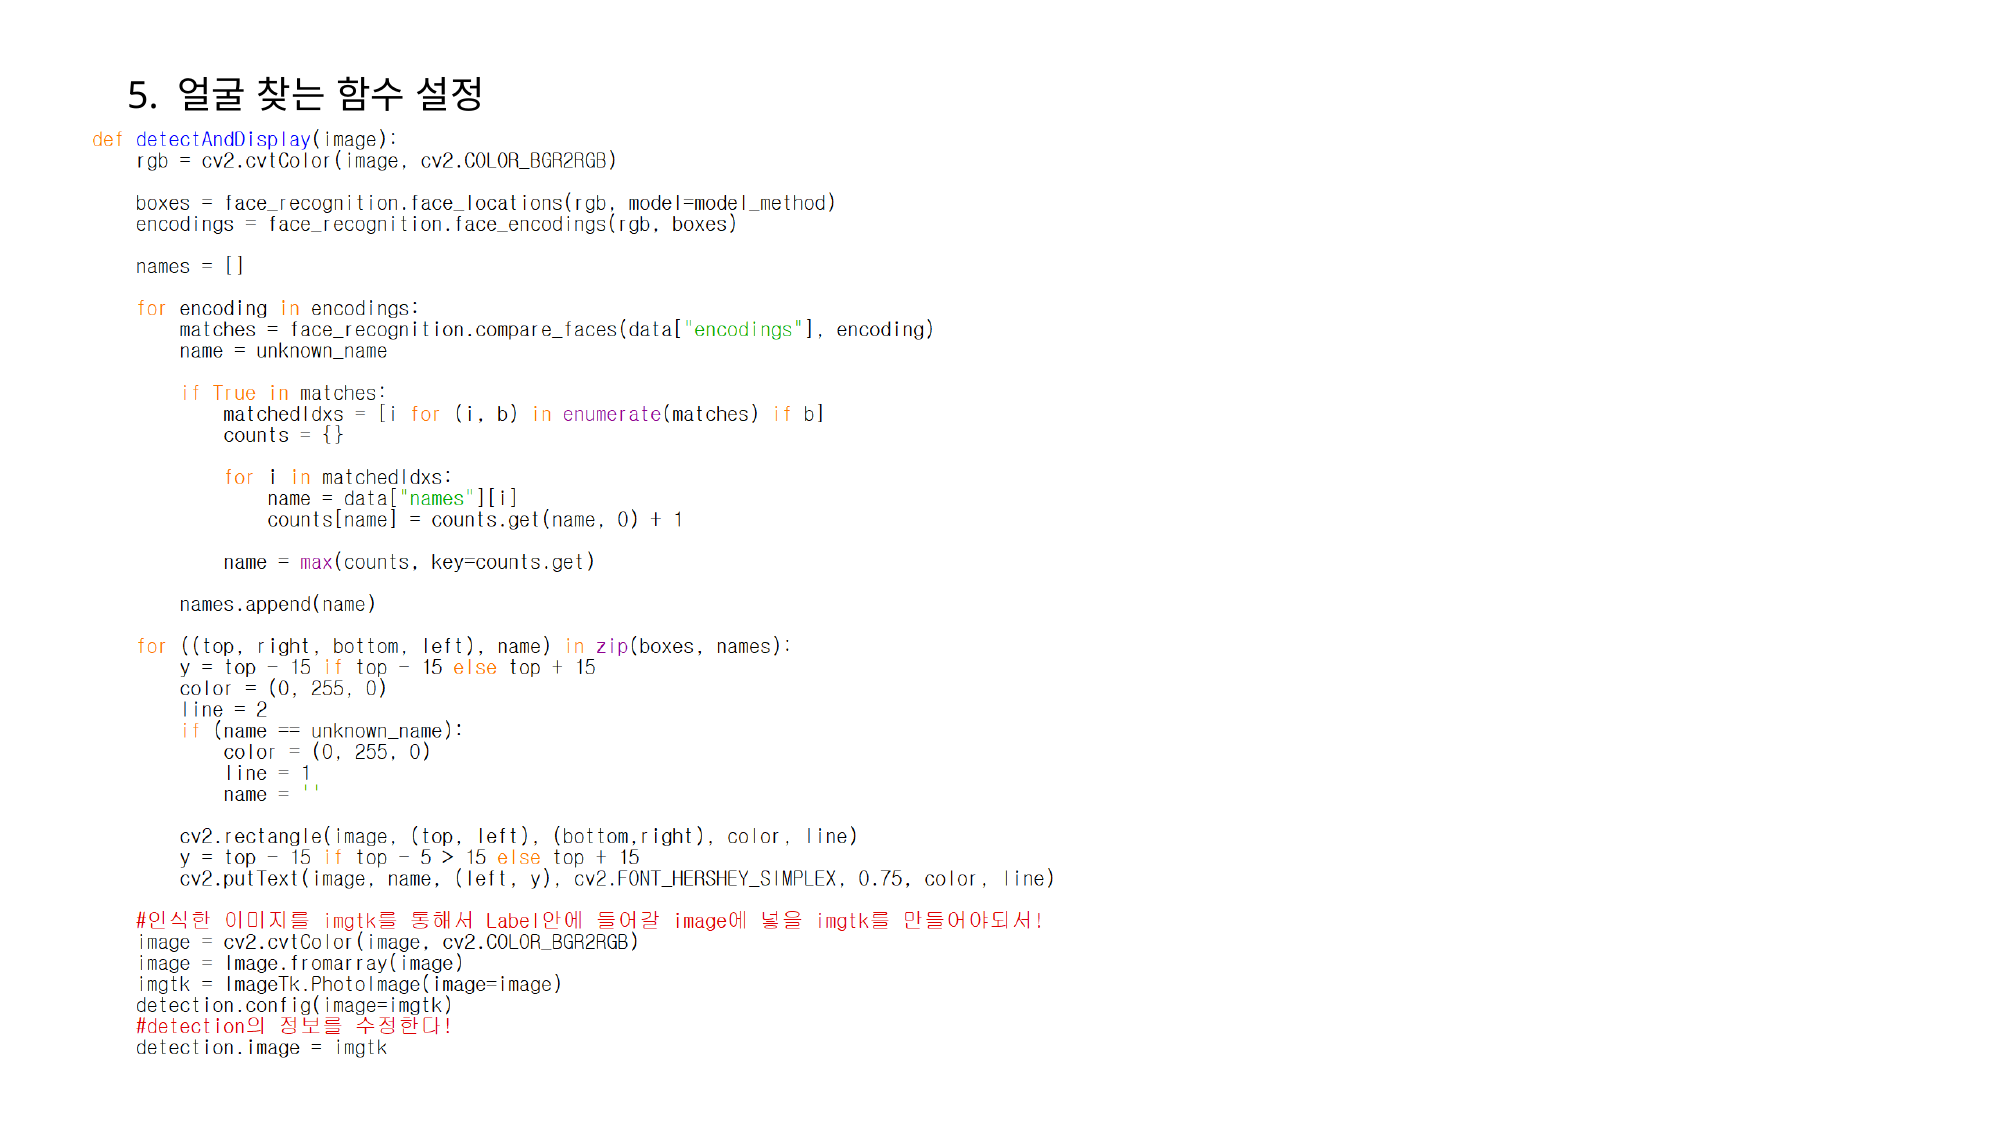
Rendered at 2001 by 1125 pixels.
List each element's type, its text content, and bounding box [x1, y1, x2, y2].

text_box 5. 얼굴 찾는 함수 설정 [112, 64, 500, 124]
picture [91, 124, 1060, 1061]
